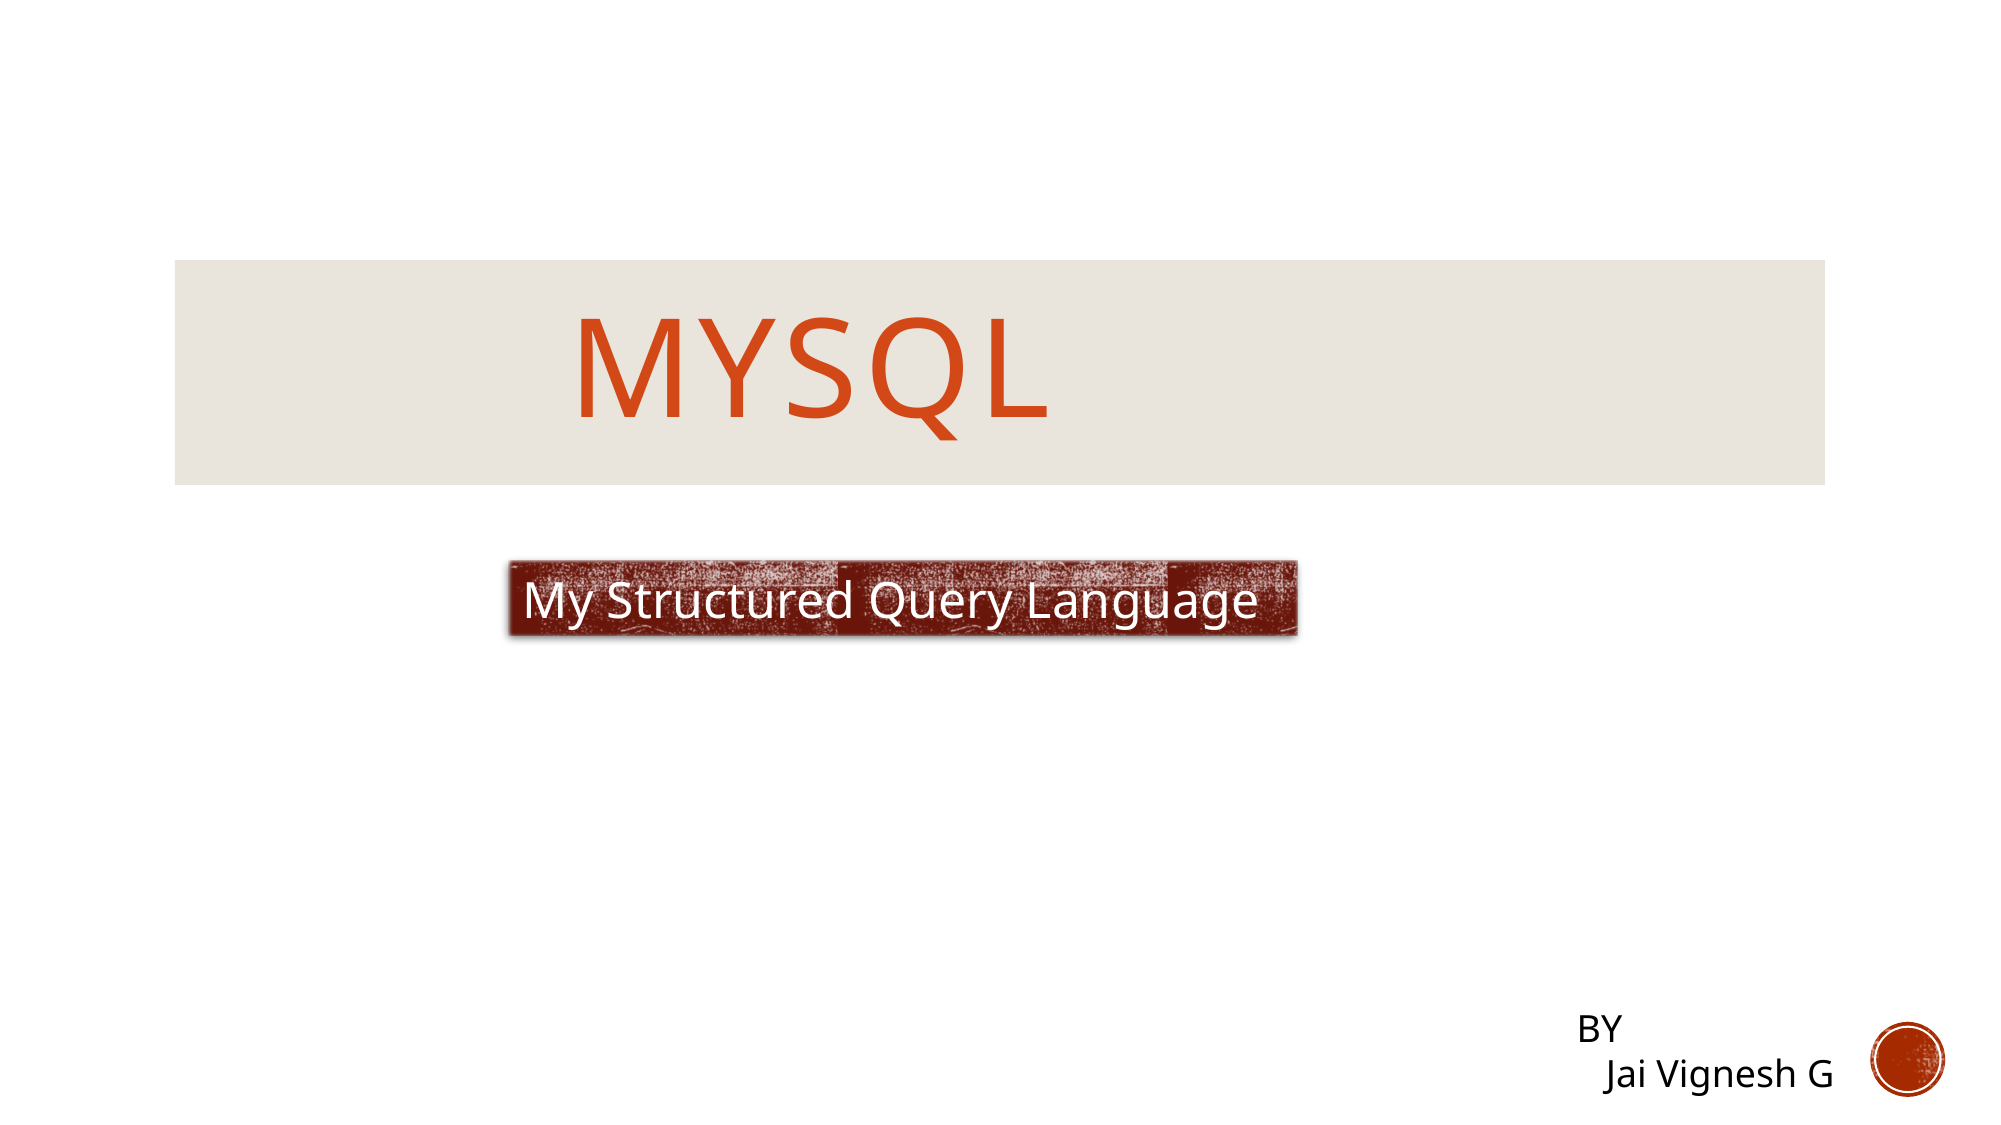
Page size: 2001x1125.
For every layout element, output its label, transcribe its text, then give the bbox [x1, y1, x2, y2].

text_box My Structured Query Language [512, 565, 1296, 633]
text_box BY Jai Vignesh G [1561, 997, 2000, 1102]
title Mysql [174, 260, 1825, 485]
